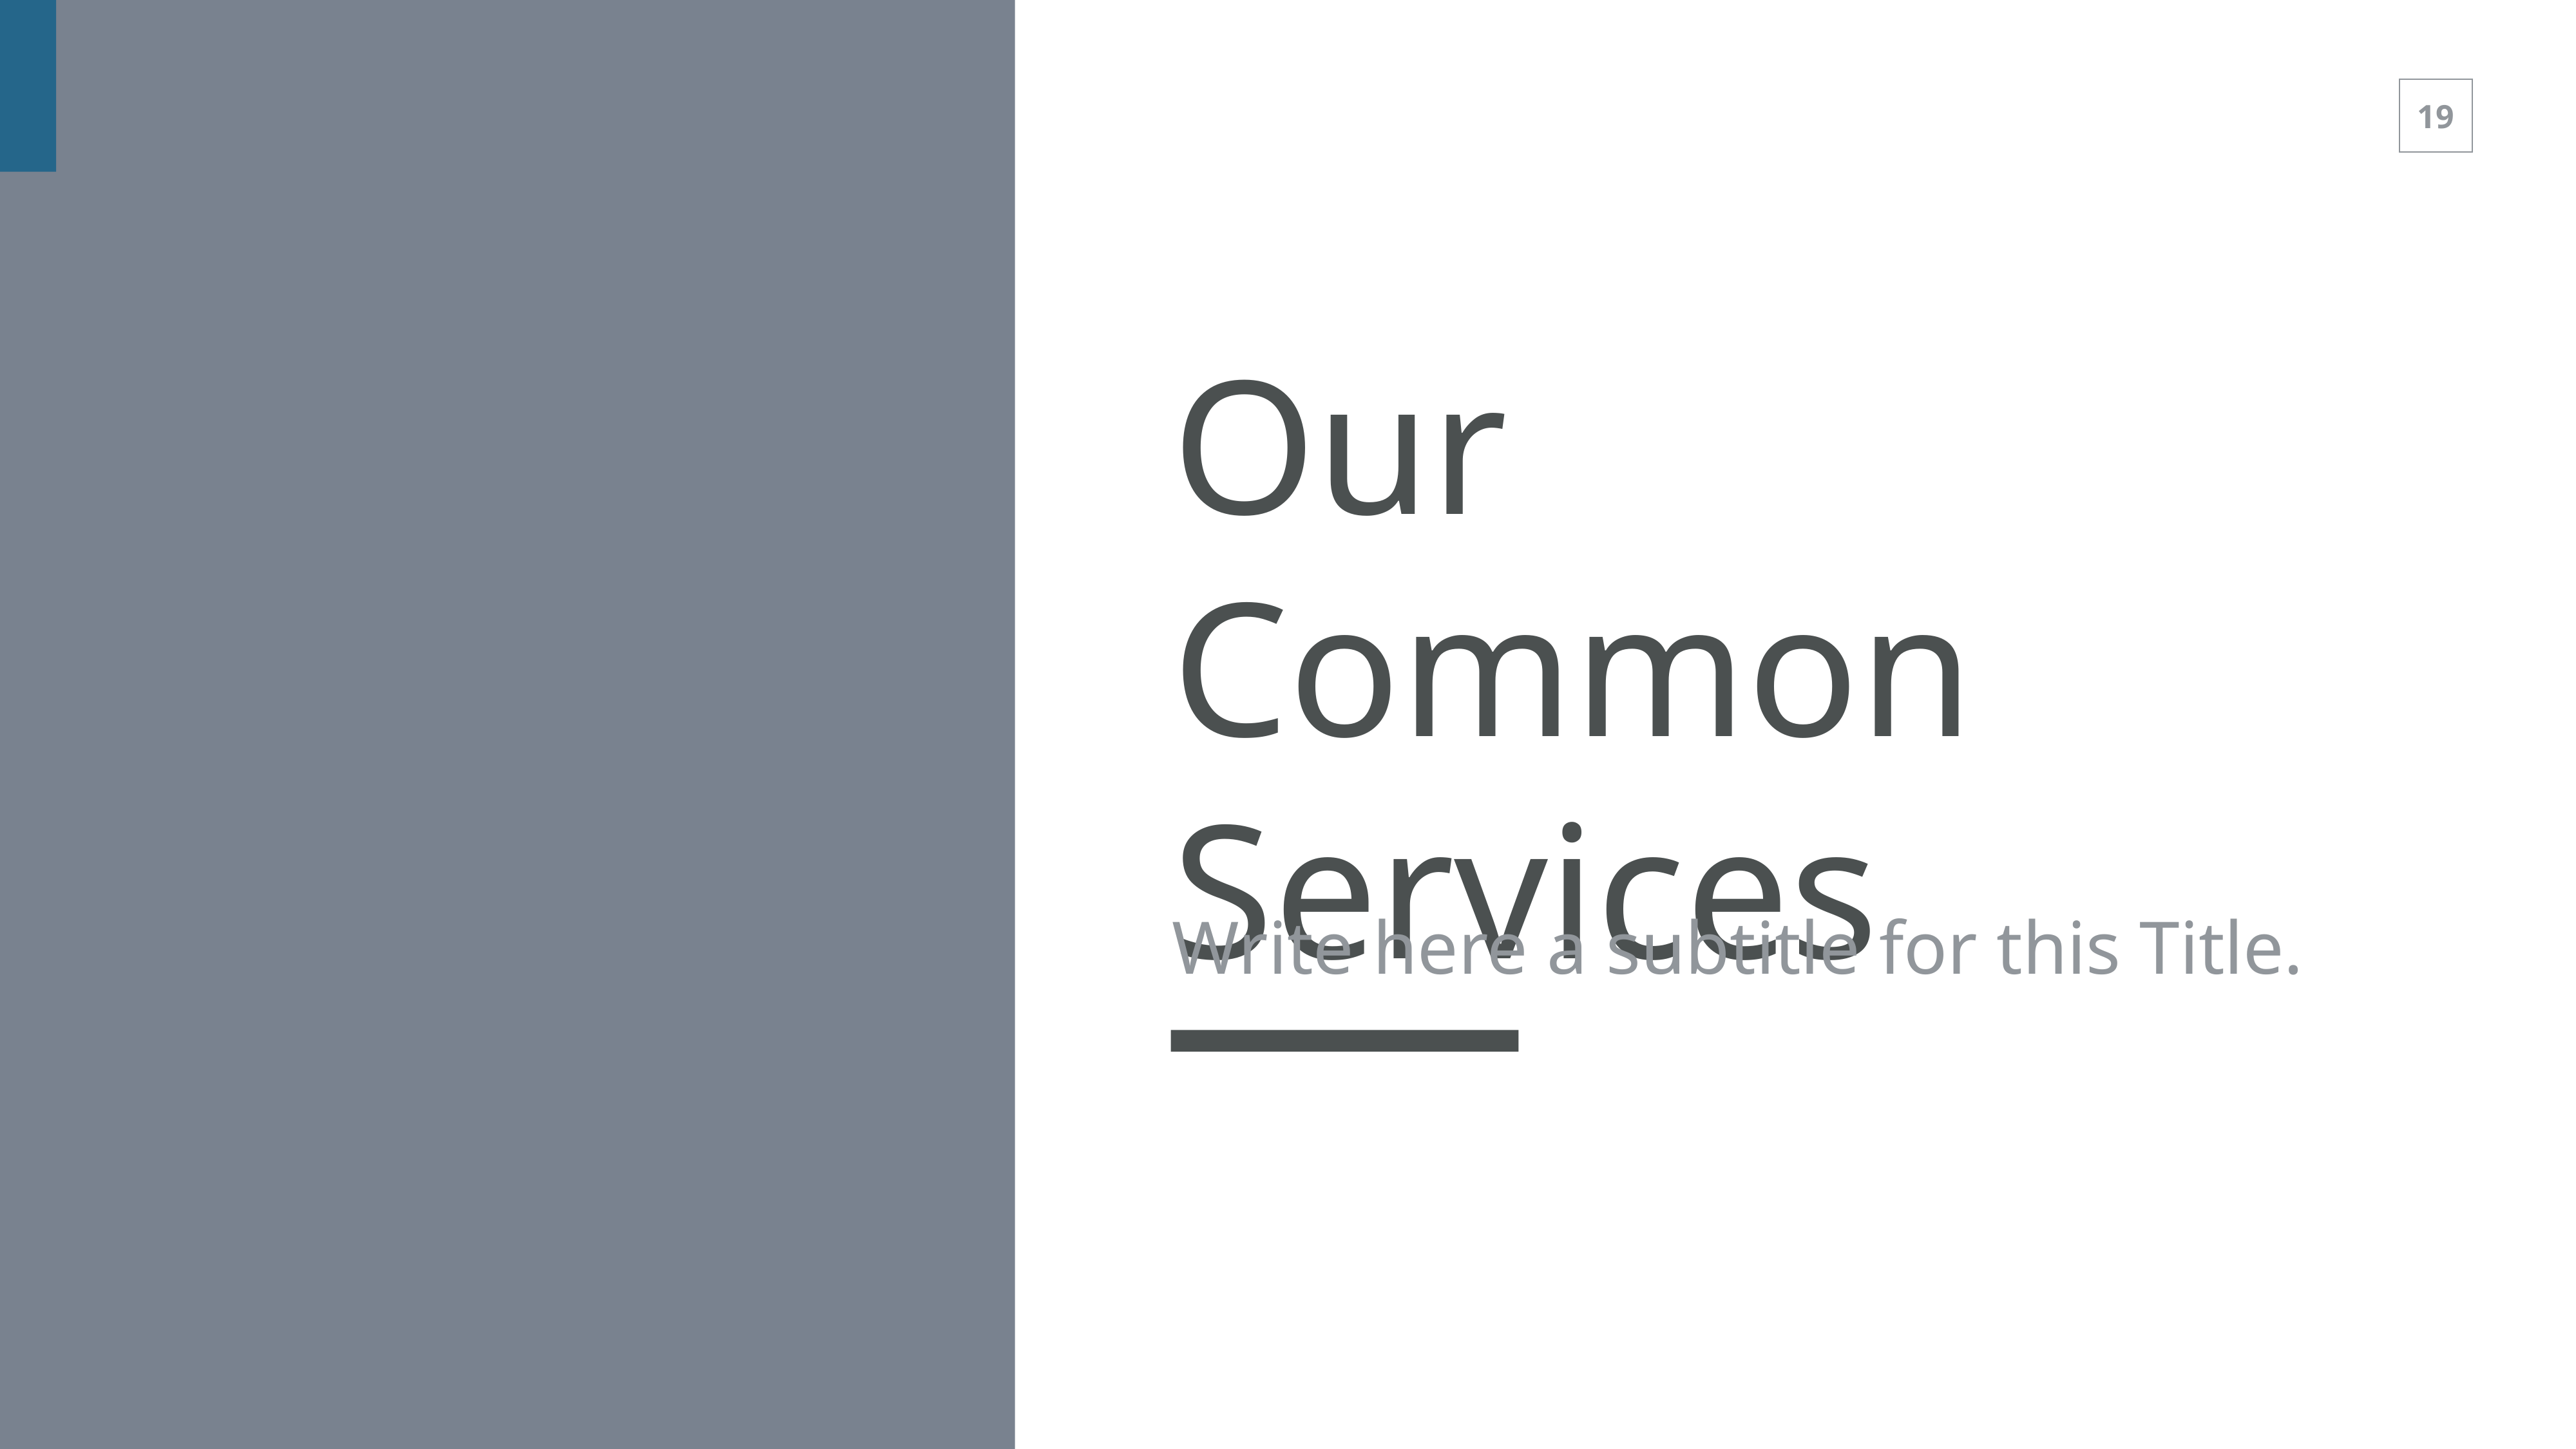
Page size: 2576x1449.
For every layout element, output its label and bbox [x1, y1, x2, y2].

text_box [1146, 425, 2354, 1052]
picture [0, 0, 1015, 1449]
